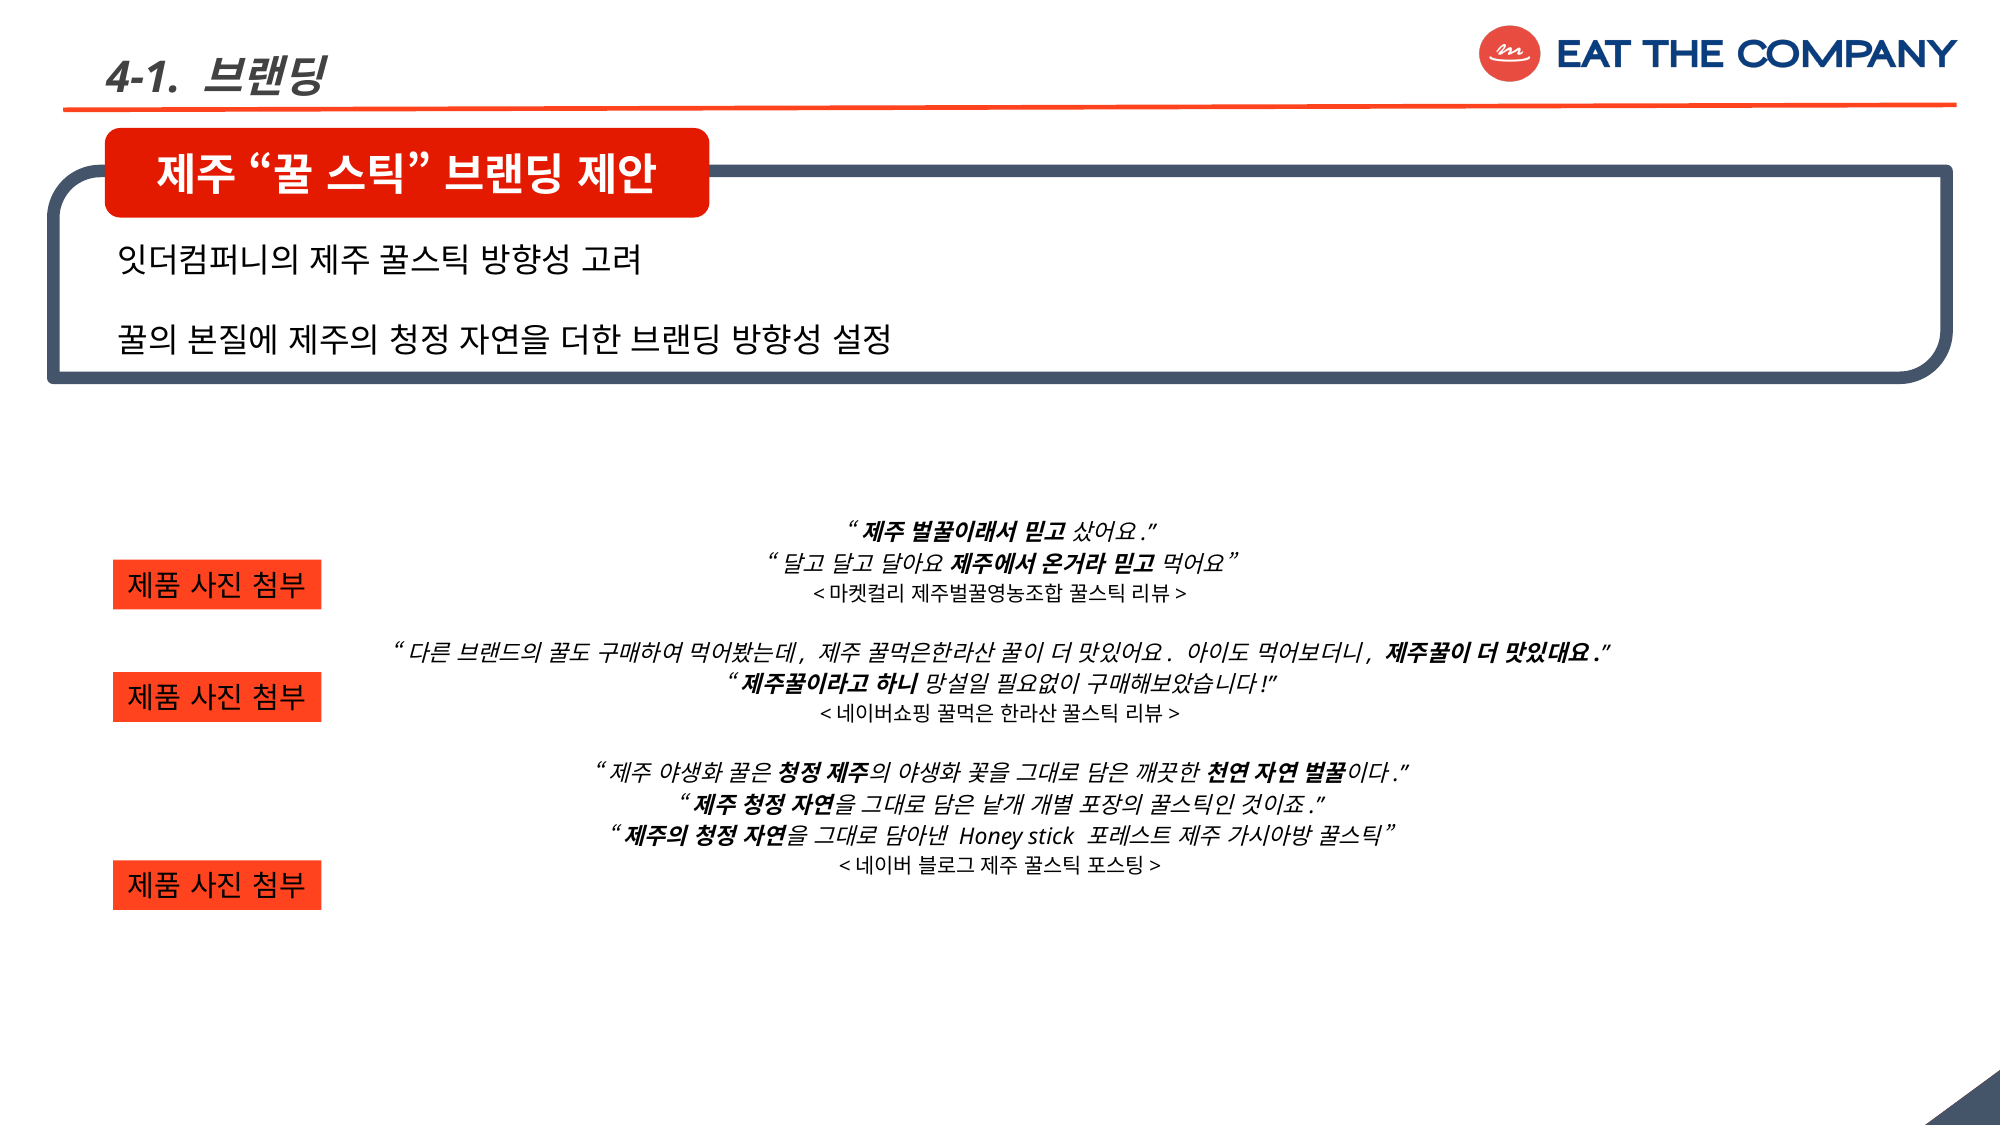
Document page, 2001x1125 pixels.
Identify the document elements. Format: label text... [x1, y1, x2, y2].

text_box “제주 벌꿀이래서 믿고 샀어요.” “달고 달고 달아요 제주에서 온거라 믿고 먹어요” <마켓컬리 제주벌꿀영농조합 꿀스틱 리뷰> “다른 브랜드의 꿀도 구매하여 먹어봤는데, 제주 꿀먹은한라산 꿀이 더 맛있어요. 아이도 먹어보더니, 제주꿀이 더 맛있대요.” “제주꿀이라고 하니 망설일 필요없이 구매해보았습니다!” <네이버쇼핑 꿀먹은 한라산 꿀스틱 리뷰> “제주 야생화 꿀은 청정 제주의 야생화 꽃을 그대로 담은 깨끗한 천연 자연 벌꿀이다.” “제주 청정 자연을 그대로 담은 낱개 개별 포장의 꿀스틱인 것이죠.” “제주의 청정 자연을 그대로 담아낸 Honey stick 포레스트 제주 가시아방 꿀스틱” <네이버 블로그 제주 꿀스틱 포스팅> [61, 420, 1939, 1049]
text_box 제주 “꿀 스틱” 브랜딩 제안 [105, 128, 709, 217]
text_box 제품 사진 첨부 [113, 559, 322, 610]
text_box 제품 사진 첨부 [113, 672, 322, 722]
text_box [62, 104, 1419, 110]
text_box 4-1. 브랜딩 [91, 33, 548, 102]
picture [1424, 0, 2000, 130]
text_box 잇더컴퍼니의 제주 꿀스틱 방향성 고려 꿀의 본질에 제주의 청정 자연을 더한 브랜딩 방향성 설정 [53, 170, 1947, 378]
text_box 제품 사진 첨부 [113, 860, 322, 910]
